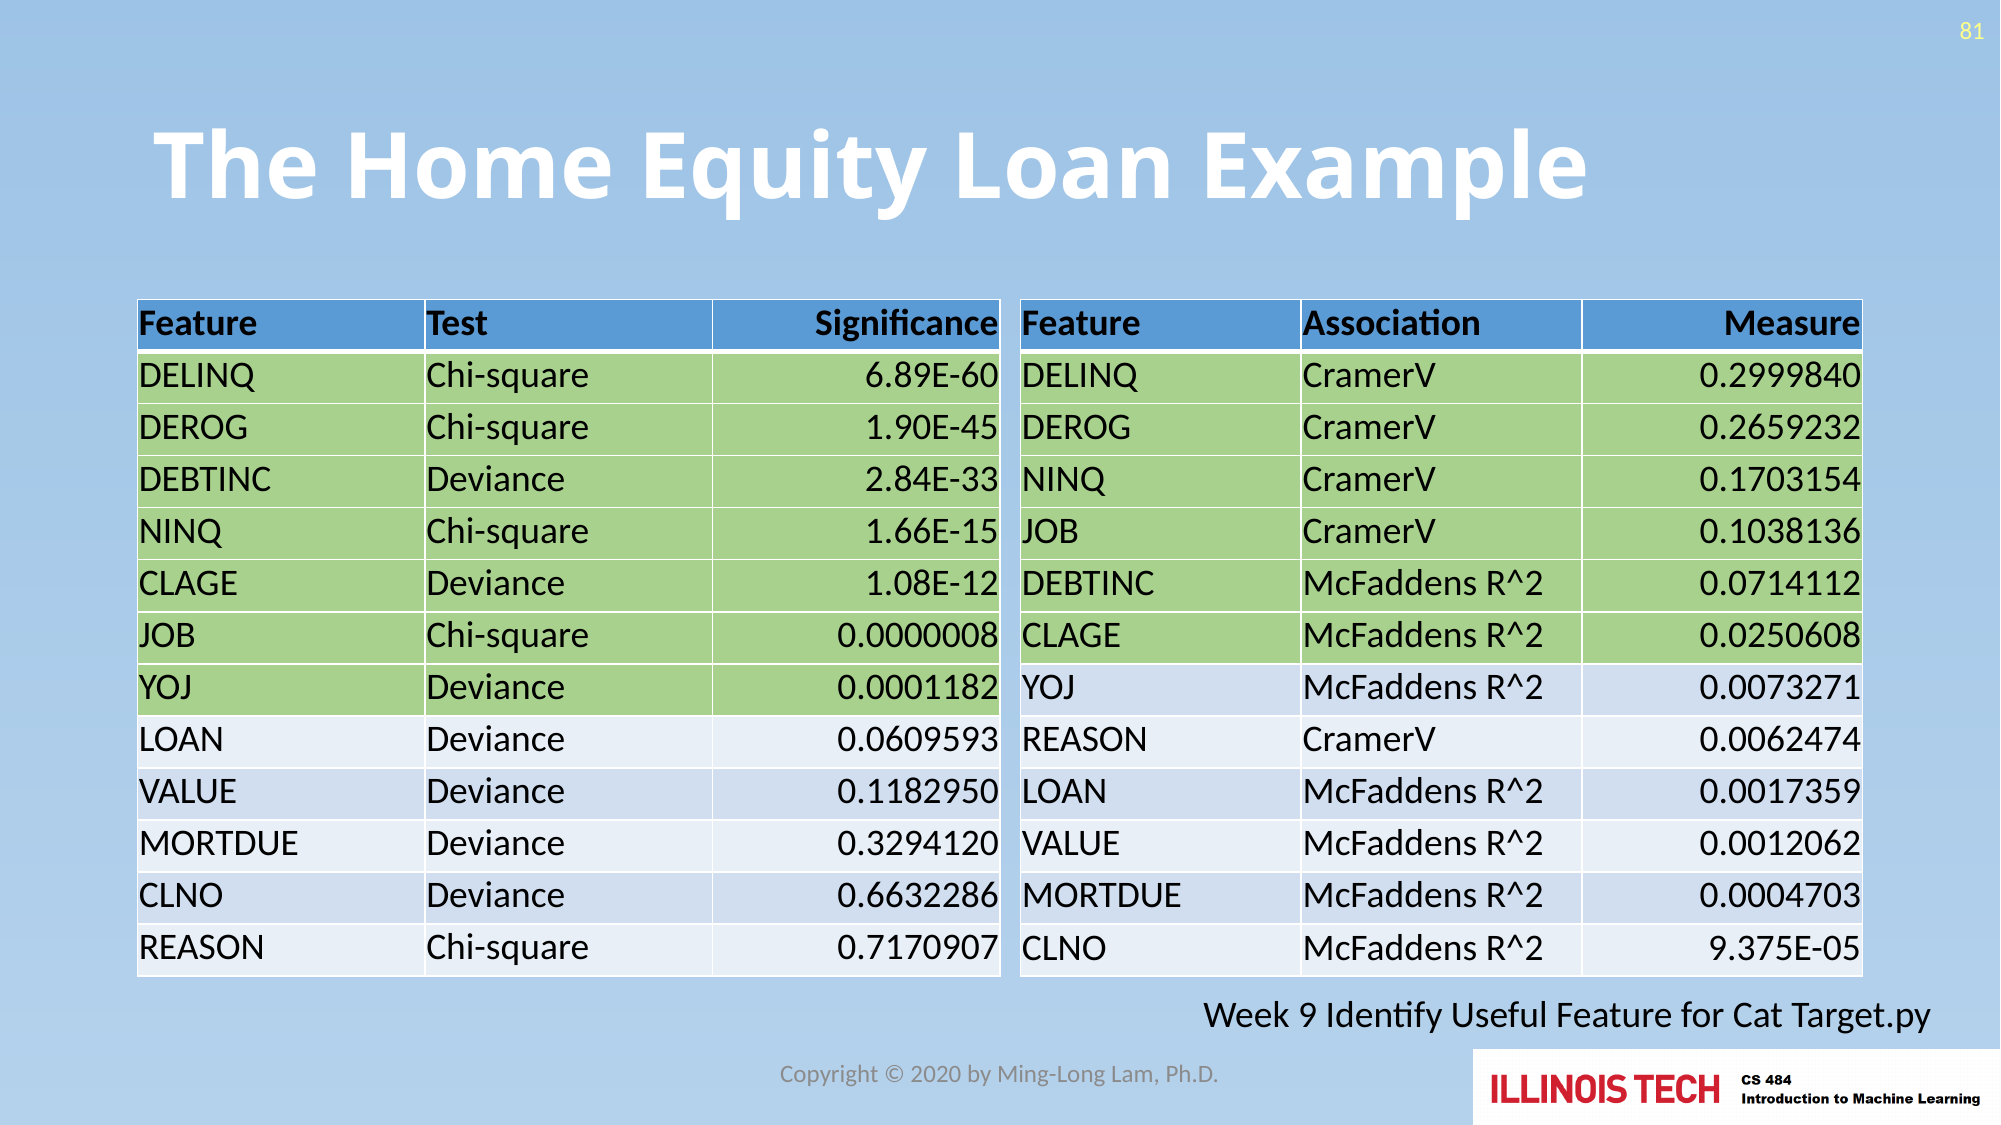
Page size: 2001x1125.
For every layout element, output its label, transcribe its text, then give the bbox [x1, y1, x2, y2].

table_cell YOJ [138, 665, 424, 715]
table_cell VALUE [1021, 821, 1300, 871]
table_cell CramerV [1302, 404, 1581, 455]
table_cell 6.89E-60 [713, 354, 999, 403]
table_cell 0.0073271 [1583, 665, 1862, 715]
table_cell JOB [138, 613, 424, 663]
table_cell DEROG [1021, 404, 1300, 455]
table_cell 2.84E-33 [713, 456, 999, 507]
table_cell DELINQ [138, 354, 424, 403]
table_cell 0.1703154 [1583, 456, 1862, 507]
table_cell CramerV [1302, 456, 1581, 507]
table_cell CLAGE [138, 560, 424, 611]
table_cell Chi-square [426, 925, 712, 975]
table_cell 0.2999840 [1583, 354, 1862, 403]
table_cell LOAN [138, 717, 424, 767]
table_cell CLNO [1021, 925, 1300, 975]
table_cell Chi-square [426, 613, 712, 663]
table_cell McFaddens R^2 [1302, 925, 1581, 975]
table_cell Chi-square [426, 354, 712, 403]
table_cell Chi-square [426, 404, 712, 455]
table_cell 9.375E-05 [1583, 925, 1862, 975]
table_cell VALUE [138, 769, 424, 819]
table_header Test [426, 300, 712, 349]
table_header Significance [713, 300, 999, 349]
table_cell 0.1038136 [1583, 508, 1862, 559]
table_cell CLNO [138, 873, 424, 923]
table_cell 0.2659232 [1583, 404, 1862, 455]
table_cell McFaddens R^2 [1302, 613, 1581, 663]
table_cell Deviance [426, 560, 712, 611]
table_cell 1.66E-15 [713, 508, 999, 559]
footer Copyright © 2020 by Ming-Long Lam, Ph.D. [662, 1042, 1338, 1103]
table_cell 1.08E-12 [713, 560, 999, 611]
table_cell 0.0001182 [713, 665, 999, 715]
table_cell NINQ [138, 508, 424, 559]
table_cell 0.0012062 [1583, 821, 1862, 871]
table_cell Deviance [426, 665, 712, 715]
table_cell 0.6632286 [713, 873, 999, 923]
table_cell CramerV [1302, 354, 1581, 403]
table_cell 0.1182950 [713, 769, 999, 819]
slide_number 81 [1550, 0, 2000, 60]
table_cell 0.0000008 [713, 613, 999, 663]
table_cell 0.7170907 [713, 925, 999, 975]
table_cell McFaddens R^2 [1302, 821, 1581, 871]
table_cell NINQ [1021, 456, 1300, 507]
table_cell Deviance [426, 821, 712, 871]
title The Home Equity Loan Example [137, 59, 1863, 278]
table_cell Chi-square [426, 508, 712, 559]
table_cell YOJ [1021, 665, 1300, 715]
table_cell DELINQ [1021, 354, 1300, 403]
table_header Measure [1583, 300, 1862, 349]
table_cell LOAN [1021, 769, 1300, 819]
table_cell 0.0609593 [713, 717, 999, 767]
table_cell McFaddens R^2 [1302, 873, 1581, 923]
table_cell 0.0017359 [1583, 769, 1862, 819]
table_cell DEBTINC [1021, 560, 1300, 611]
table_cell 0.3294120 [713, 821, 999, 871]
table_cell McFaddens R^2 [1302, 560, 1581, 611]
table_cell CramerV [1302, 717, 1581, 767]
table_cell Deviance [426, 717, 712, 767]
table_cell MORTDUE [1021, 873, 1300, 923]
table_cell CramerV [1302, 508, 1581, 559]
text_box Week 9 Identify Useful Feature for Cat Target.py [1188, 982, 1947, 1043]
table_cell 0.0714112 [1583, 560, 1862, 611]
table_cell MORTDUE [138, 821, 424, 871]
table_cell REASON [138, 925, 424, 975]
table_cell Deviance [426, 456, 712, 507]
table_cell 0.0004703 [1583, 873, 1862, 923]
table_cell McFaddens R^2 [1302, 665, 1581, 715]
table_header Feature [138, 300, 424, 349]
table_cell CLAGE [1021, 613, 1300, 663]
table_cell 0.0250608 [1583, 613, 1862, 663]
table_cell 0.0062474 [1583, 717, 1862, 767]
table_cell 1.90E-45 [713, 404, 999, 455]
table_cell REASON [1021, 717, 1300, 767]
table_cell Deviance [426, 873, 712, 923]
table_cell Deviance [426, 769, 712, 819]
table_cell DEBTINC [138, 456, 424, 507]
picture [1473, 1049, 2000, 1125]
table_cell DEROG [138, 404, 424, 455]
table_header Feature [1021, 300, 1300, 349]
table_cell JOB [1021, 508, 1300, 559]
table_header Association [1302, 300, 1581, 349]
table_cell McFaddens R^2 [1302, 769, 1581, 819]
